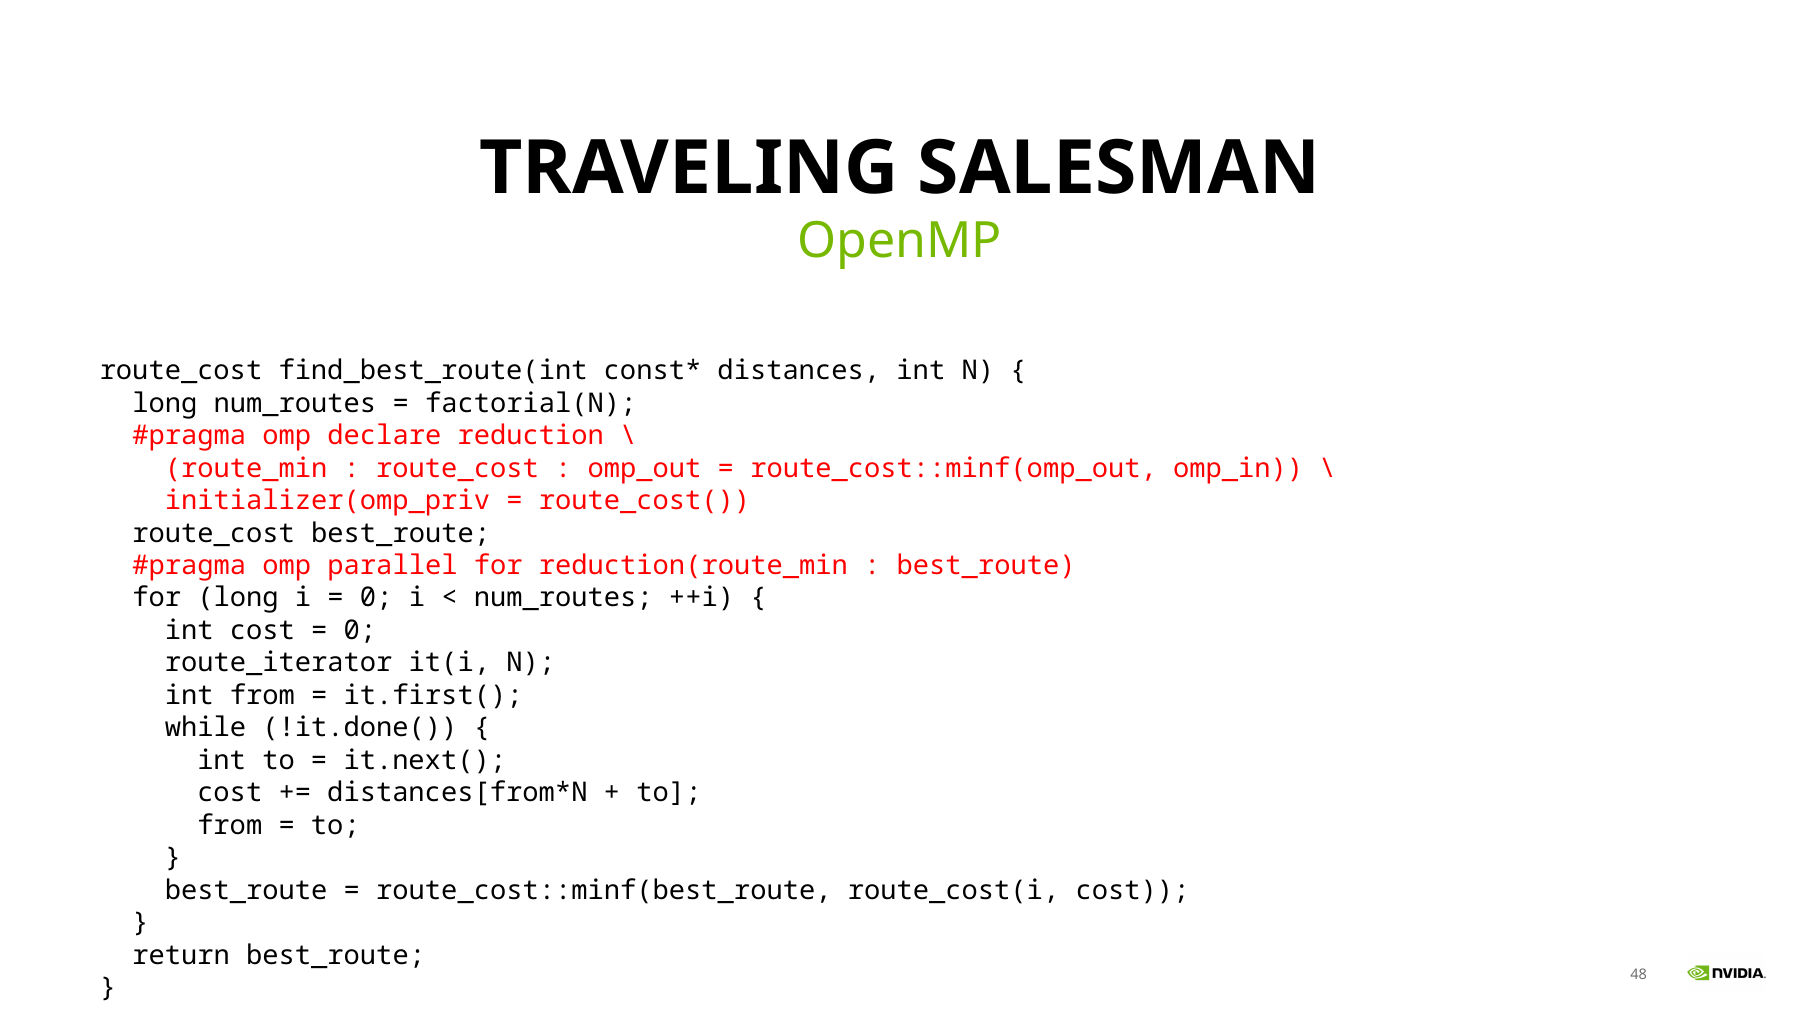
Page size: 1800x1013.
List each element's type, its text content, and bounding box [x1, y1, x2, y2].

title Traveling Salesman [81, 120, 1719, 206]
list OpenMP [81, 206, 1719, 294]
picture [1687, 953, 1766, 993]
list route_cost find_best_route(int const* distances, int N) { long num_routes = factorial(N); #pragma omp declare reduction \ (route_min : route_cost : omp_out = route_cost::minf(omp_out, omp_in)) \ initializer(omp_priv = route_cost()) route_cost best_route; #pragma omp parallel for reduction(route_min : best_route) for (long i = 0; i < num_routes; ++i) { int cost = 0; route_iterator it(i, N); int from = it.first(); while (!it.done()) { int to = it.next(); cost += distances[from*N + to]; from = to; } best_route = route_cost::minf(best_route, route_cost(i, cost)); } return best_route; } [84, 344, 1717, 956]
